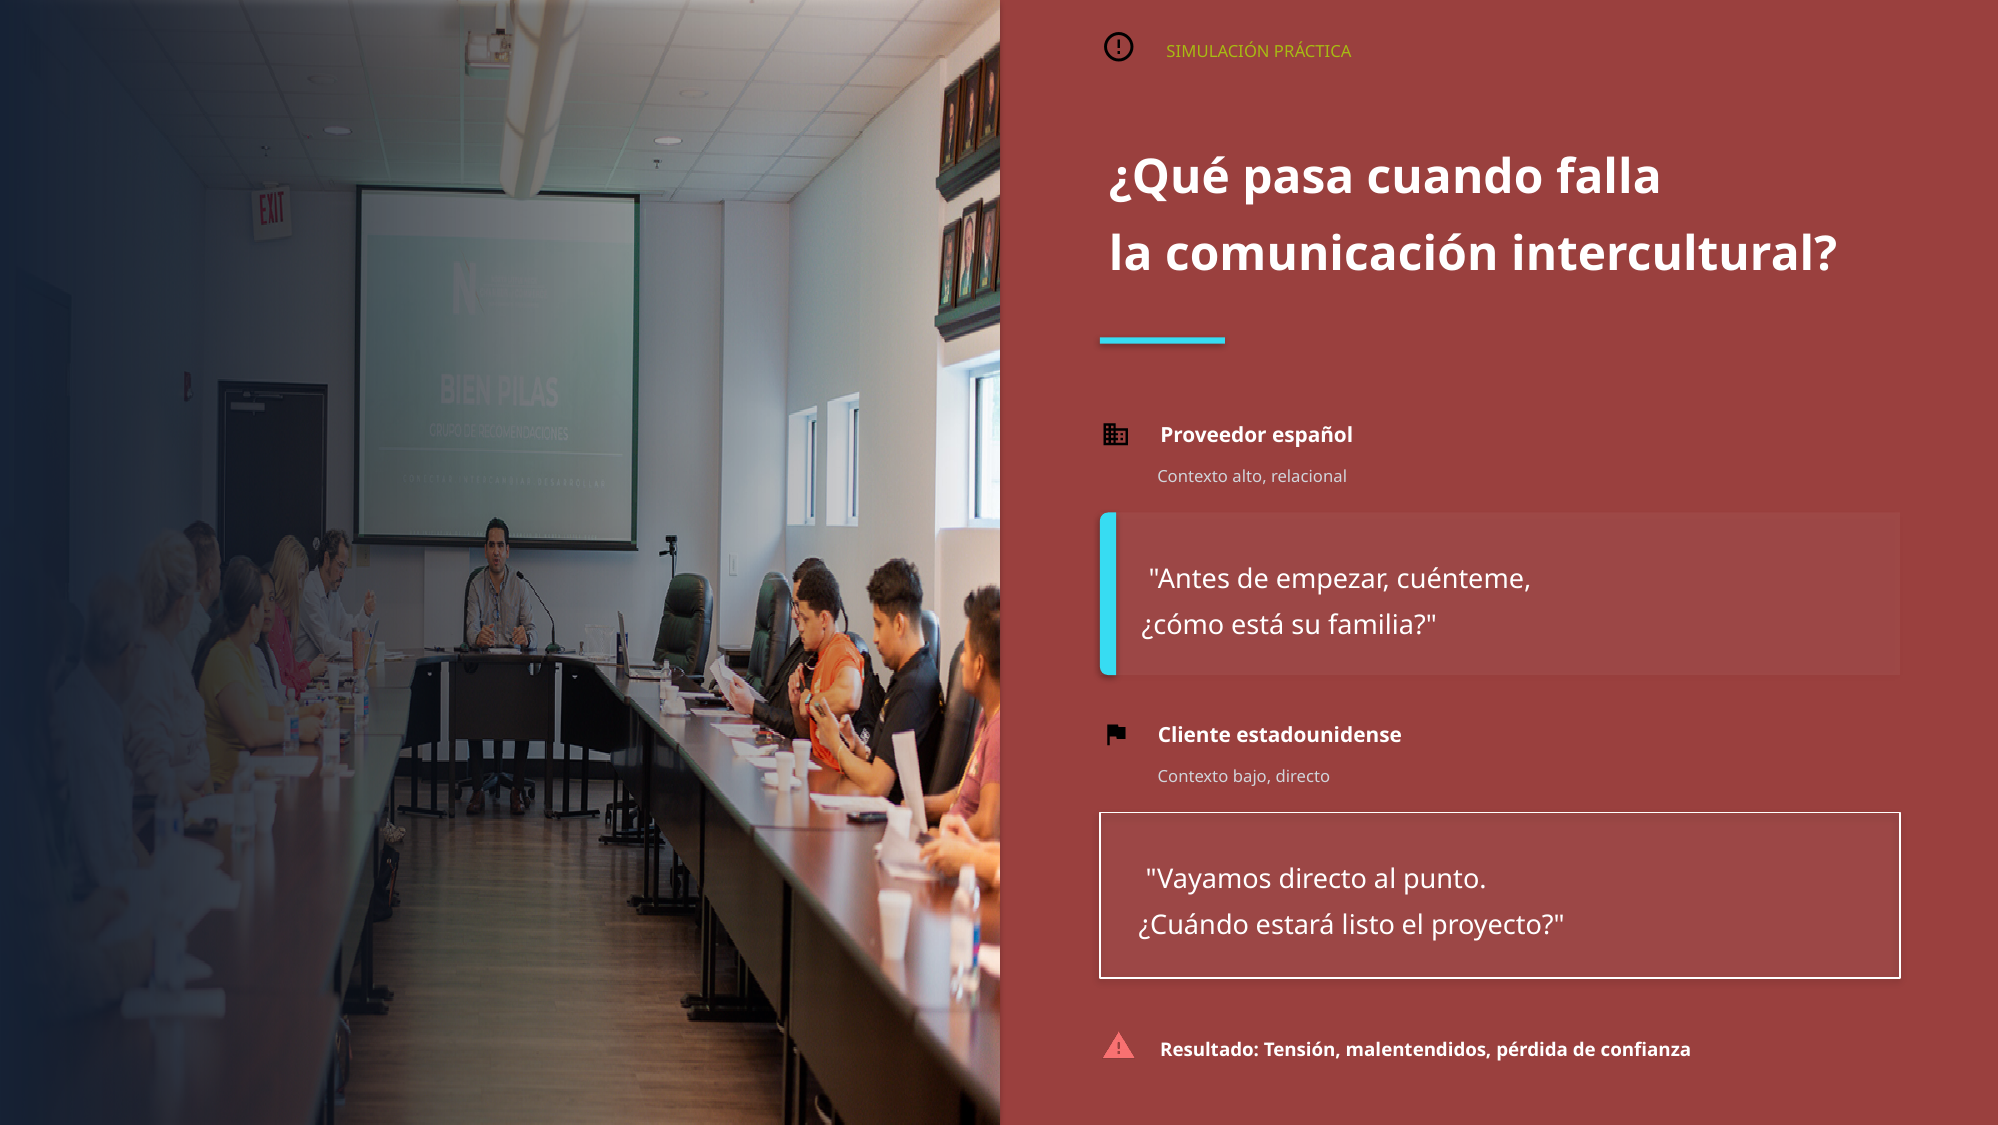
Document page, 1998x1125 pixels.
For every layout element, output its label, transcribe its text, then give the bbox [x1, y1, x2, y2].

text_box SIMULACIÓN PRÁCTICA [1157, 24, 1362, 70]
picture [1099, 722, 1132, 747]
text_box Resultado: Tensión, malentendidos, pérdida de confianza [1151, 1020, 1700, 1070]
picture [1099, 30, 1138, 63]
text_box [1099, 812, 1900, 979]
text_box [1099, 512, 1117, 676]
picture [1099, 421, 1132, 447]
text_box Contexto bajo, directo [1148, 749, 1340, 795]
text_box Cliente estadounidense [1148, 700, 1411, 756]
text_box ¿Qué pasa cuando falla la comunicación intercultural? [1087, 127, 1861, 289]
text_box Proveedor español [1151, 400, 1363, 456]
text_box [1118, 512, 1900, 675]
picture [1099, 1029, 1138, 1061]
text_box [1099, 337, 1225, 344]
text_box Contexto alto, relacional [1148, 449, 1357, 495]
text_box [0, 0, 1000, 1125]
text_box "Antes de empezar, cuénteme, ¿cómo está su familia?" [1132, 538, 1872, 649]
text_box "Vayamos directo al punto. ¿Cuándo estará listo el proyecto?" [1129, 838, 1871, 949]
